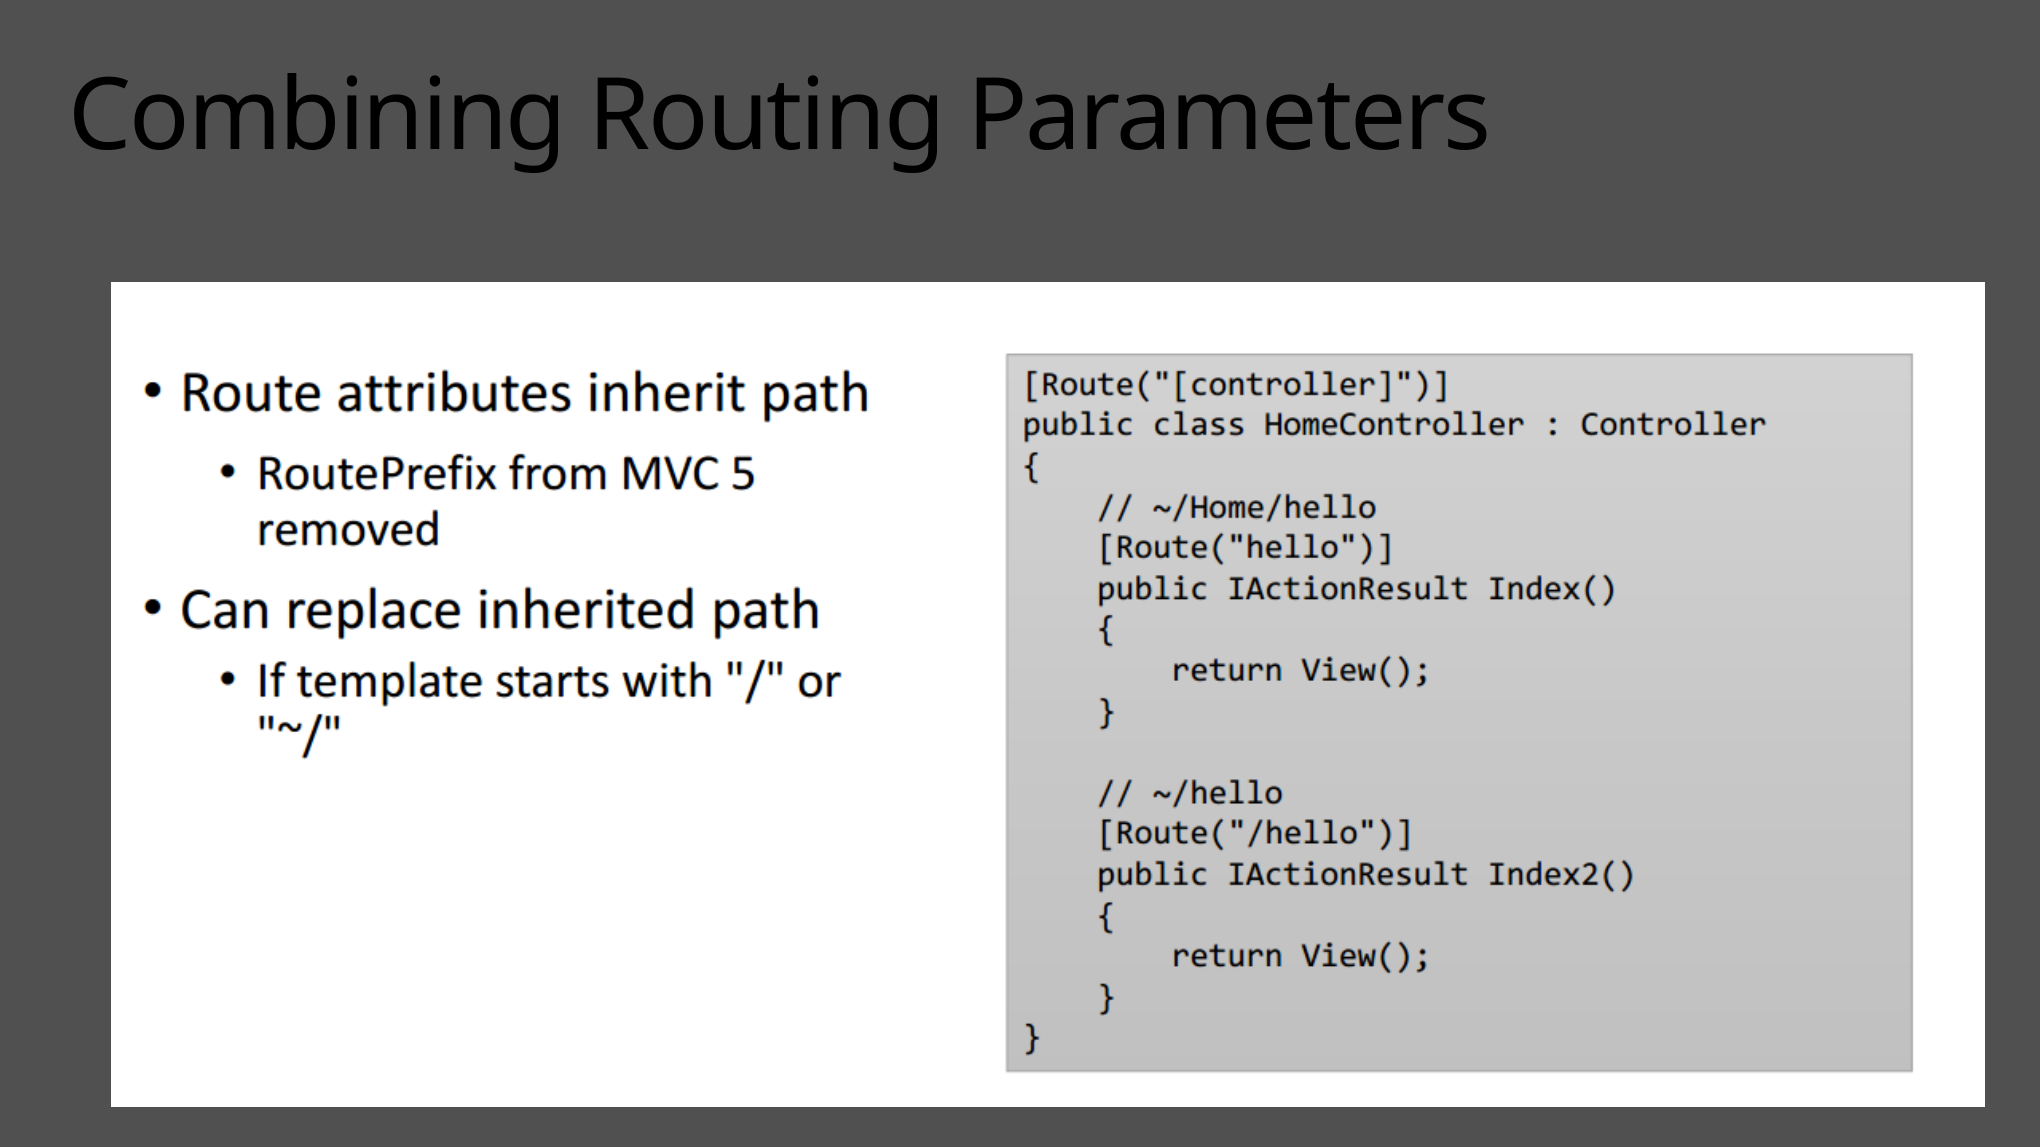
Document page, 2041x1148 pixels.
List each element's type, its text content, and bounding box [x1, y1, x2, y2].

title Combining Routing Parameters [45, 48, 1996, 199]
picture [111, 282, 1985, 1107]
